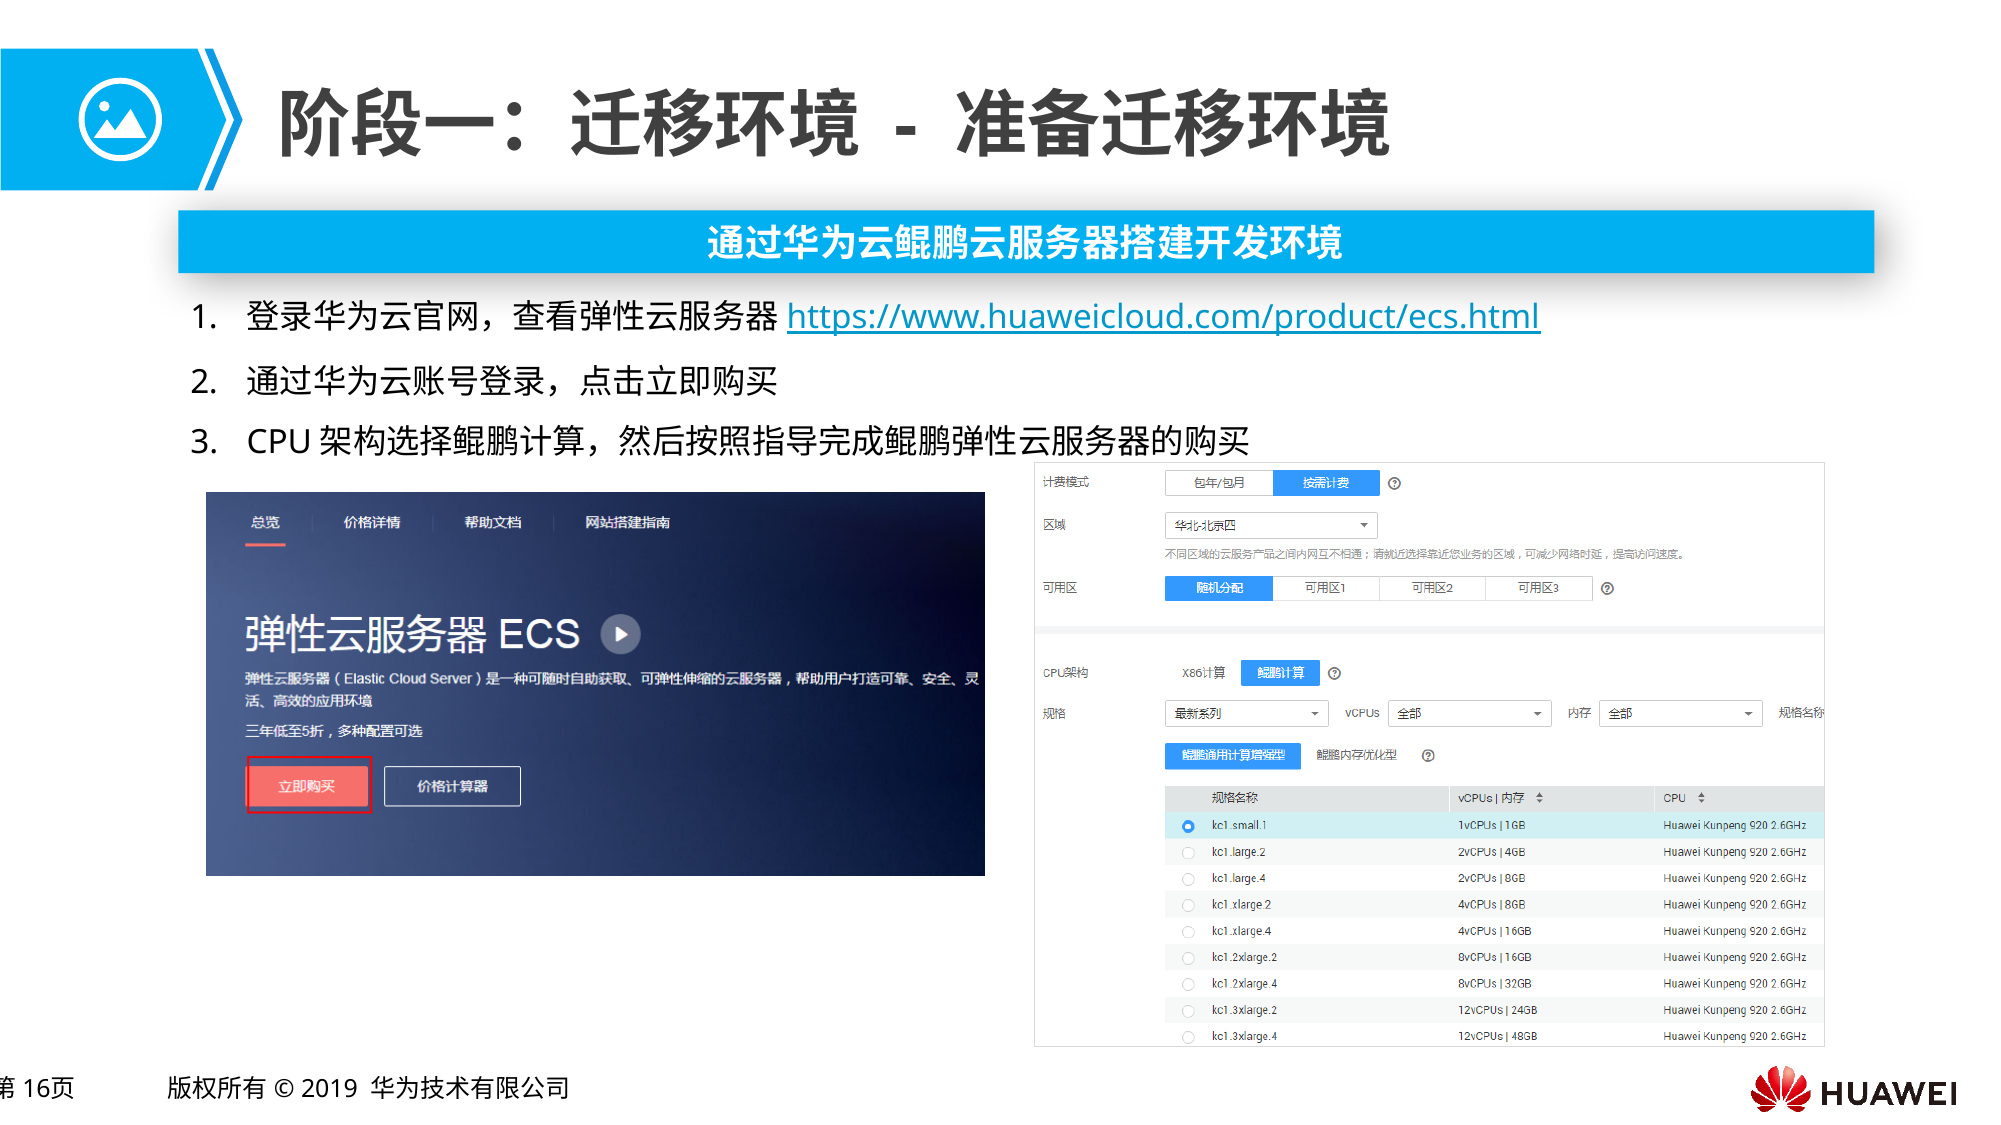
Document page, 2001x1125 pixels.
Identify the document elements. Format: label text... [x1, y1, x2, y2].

picture [1034, 462, 1825, 1048]
picture [1751, 1066, 1956, 1112]
text_box 登录华为云官网，查看弹性云服务器https://www.huaweicloud.com/product/ecs.html 通过华为云账号登录，点击立即购买 CPU架构选择鲲鹏计算，然后按照指导完成鲲鹏弹性云服务器的购买 [175, 295, 1825, 468]
text_box 通过华为云鲲鹏云服务器搭建开发环境 [178, 210, 1875, 274]
picture [206, 492, 986, 876]
text_box 阶段一：迁移环境 - 准备迁移环境 [260, 69, 1874, 175]
table_header 转为long变量保留值 [175, 265, 1825, 300]
